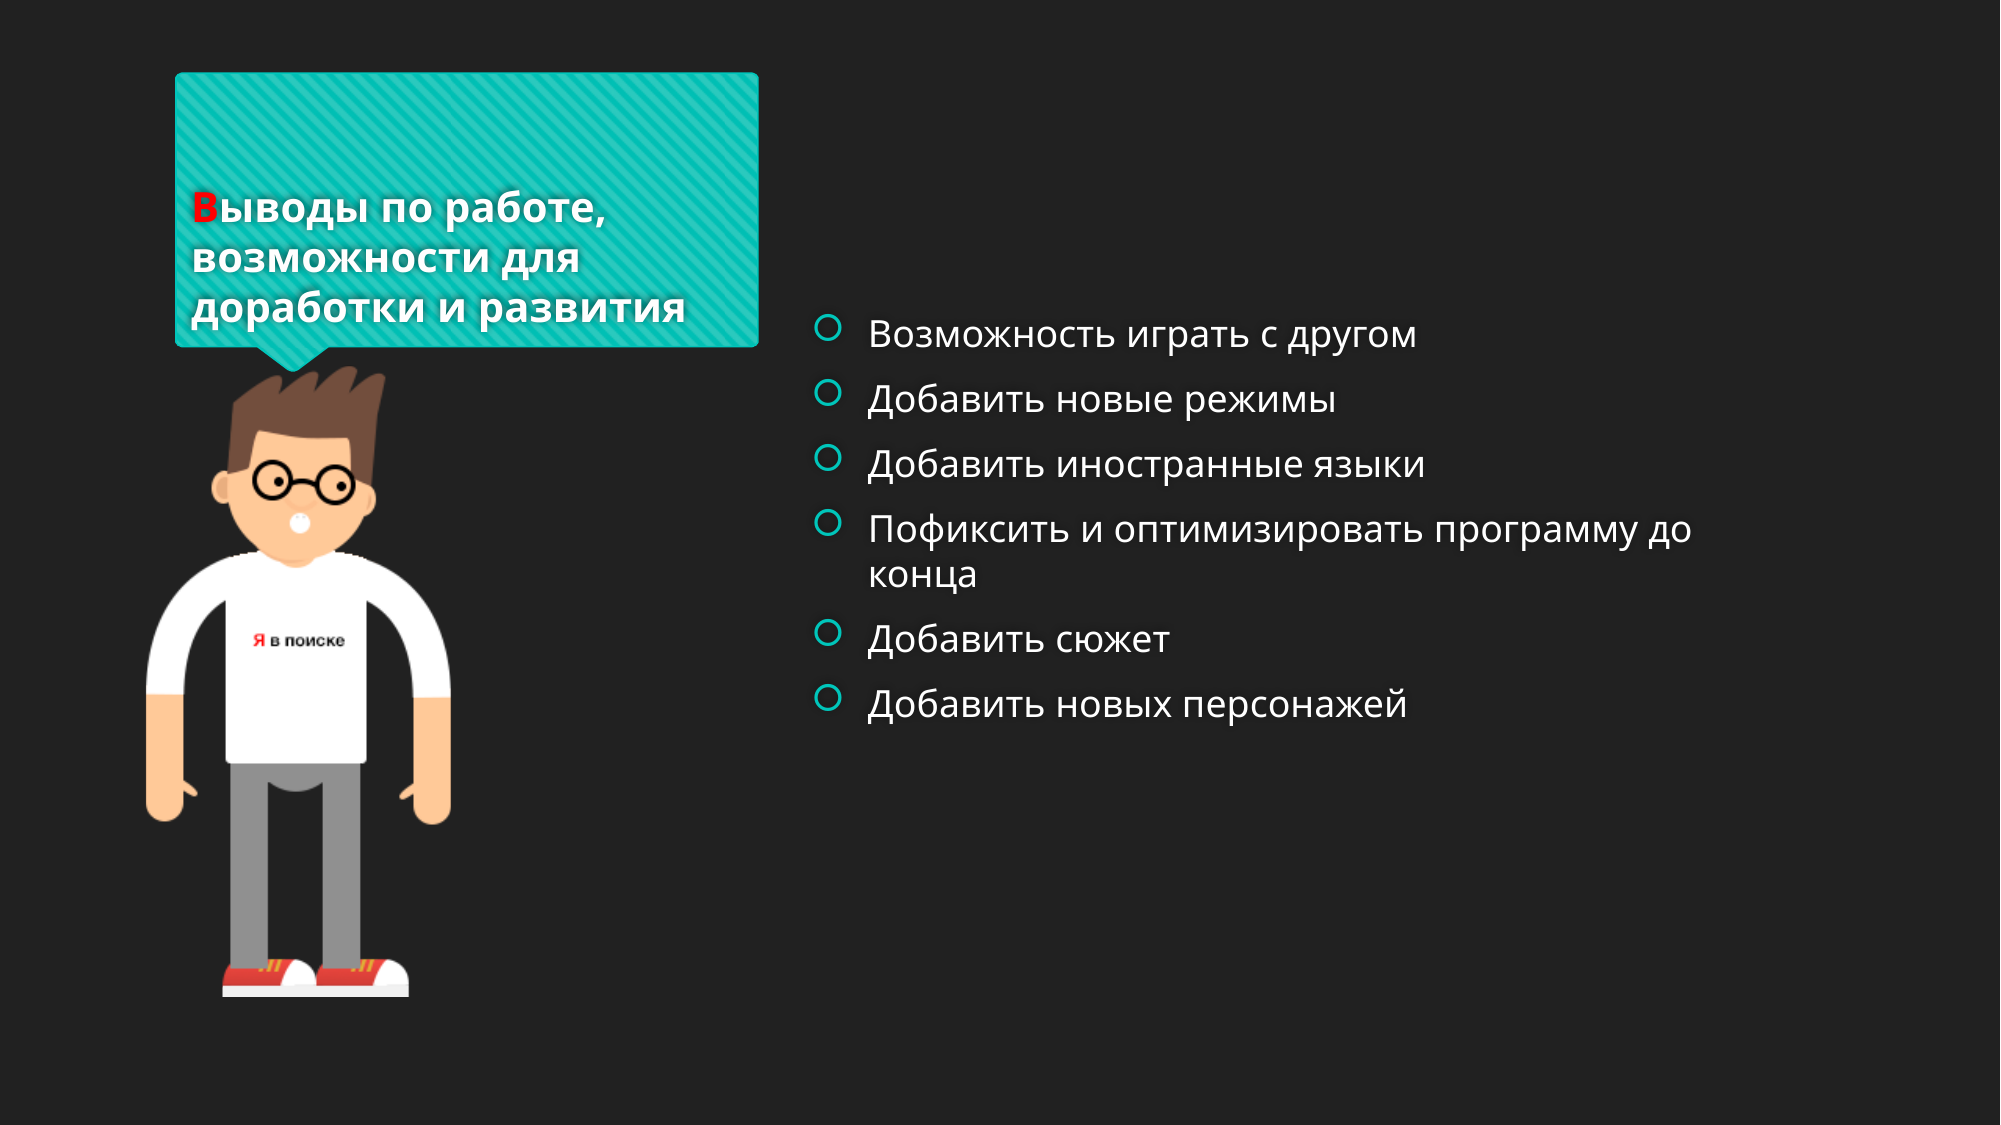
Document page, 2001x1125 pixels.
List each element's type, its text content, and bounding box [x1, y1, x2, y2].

list Возможность играть с другом Добавить новые режимы Добавить иностранные языки Пофиксить и оптимизировать программу до конца Добавить сюжет Добавить новых персонажей [796, 73, 1823, 962]
picture [132, 338, 468, 997]
title Выводы по работе, возможности для доработки и развития [176, 73, 758, 339]
